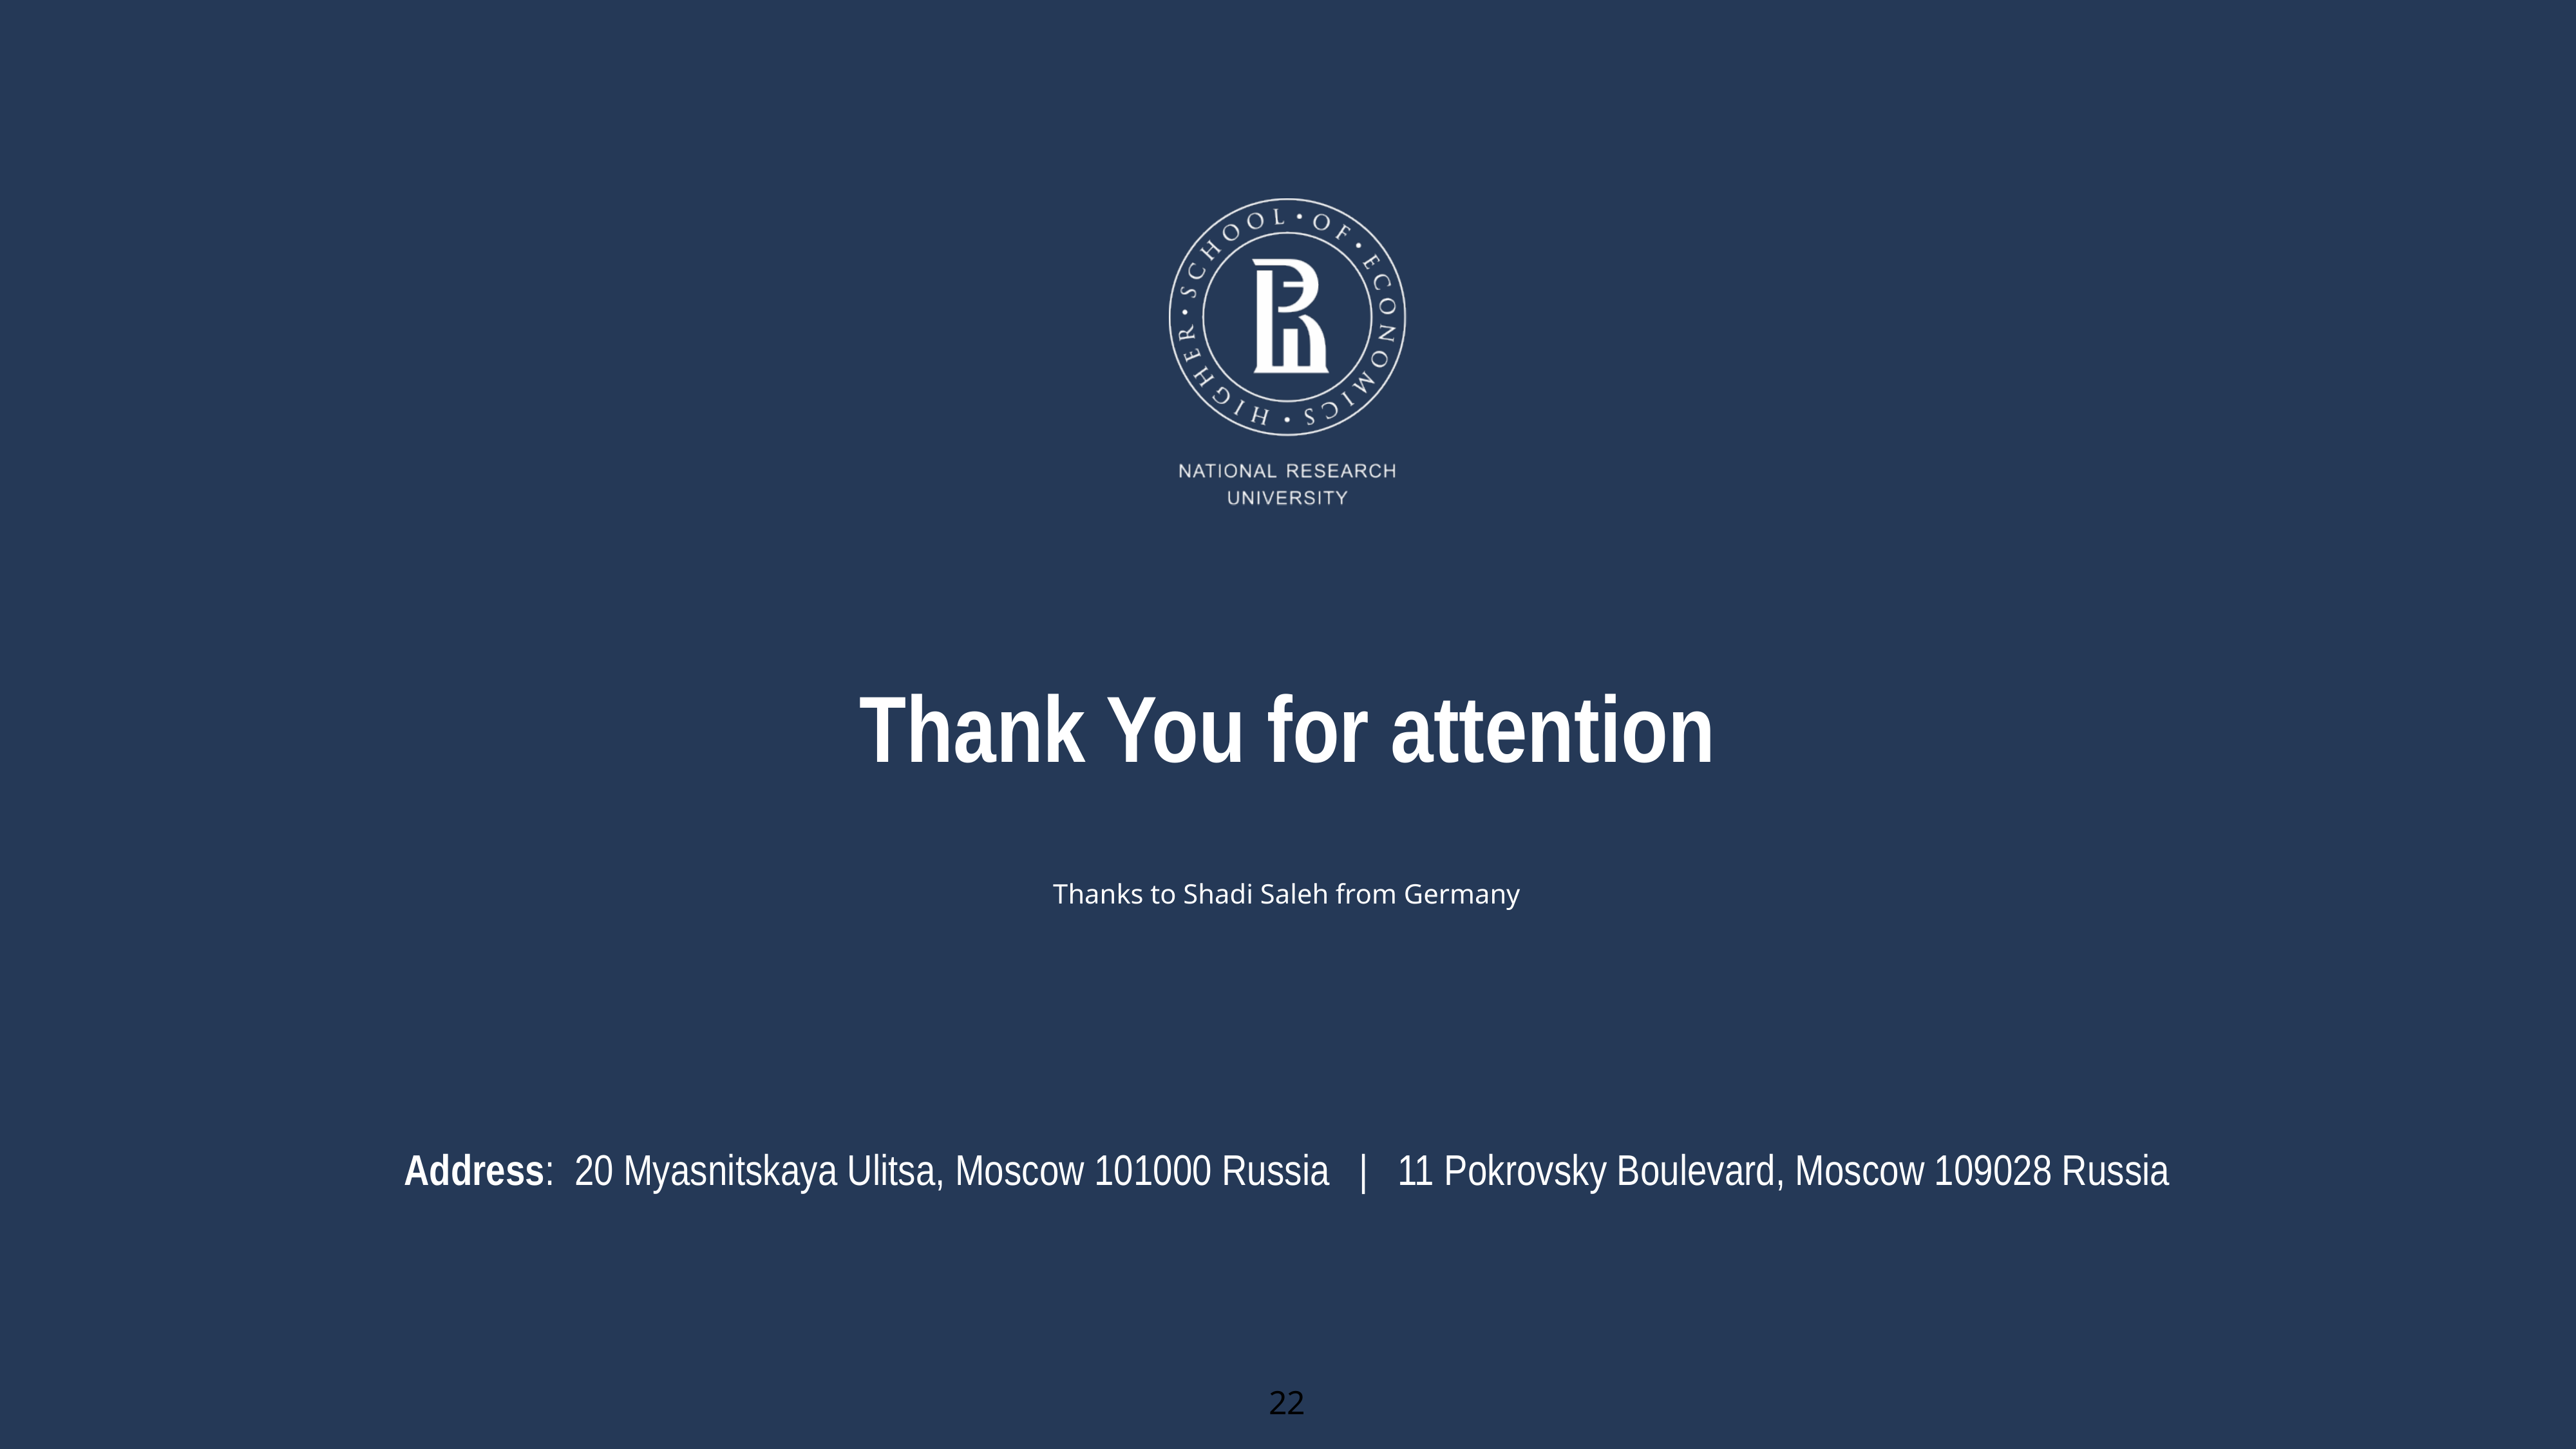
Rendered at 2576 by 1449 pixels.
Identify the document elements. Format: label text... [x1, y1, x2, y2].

text_box Thank You for attention [800, 660, 1776, 788]
text_box Thanks to Shadi Saleh from Germany [865, 869, 1708, 917]
picture [1169, 198, 1407, 506]
text_box Address: 20 Myasnitskaya Ulitsa, Moscow 101000 Russia | 11 Pokrovsky Boulevard, Moscow 109028 Russia [381, 1135, 2195, 1202]
slide_number 22 [1260, 1374, 1314, 1429]
